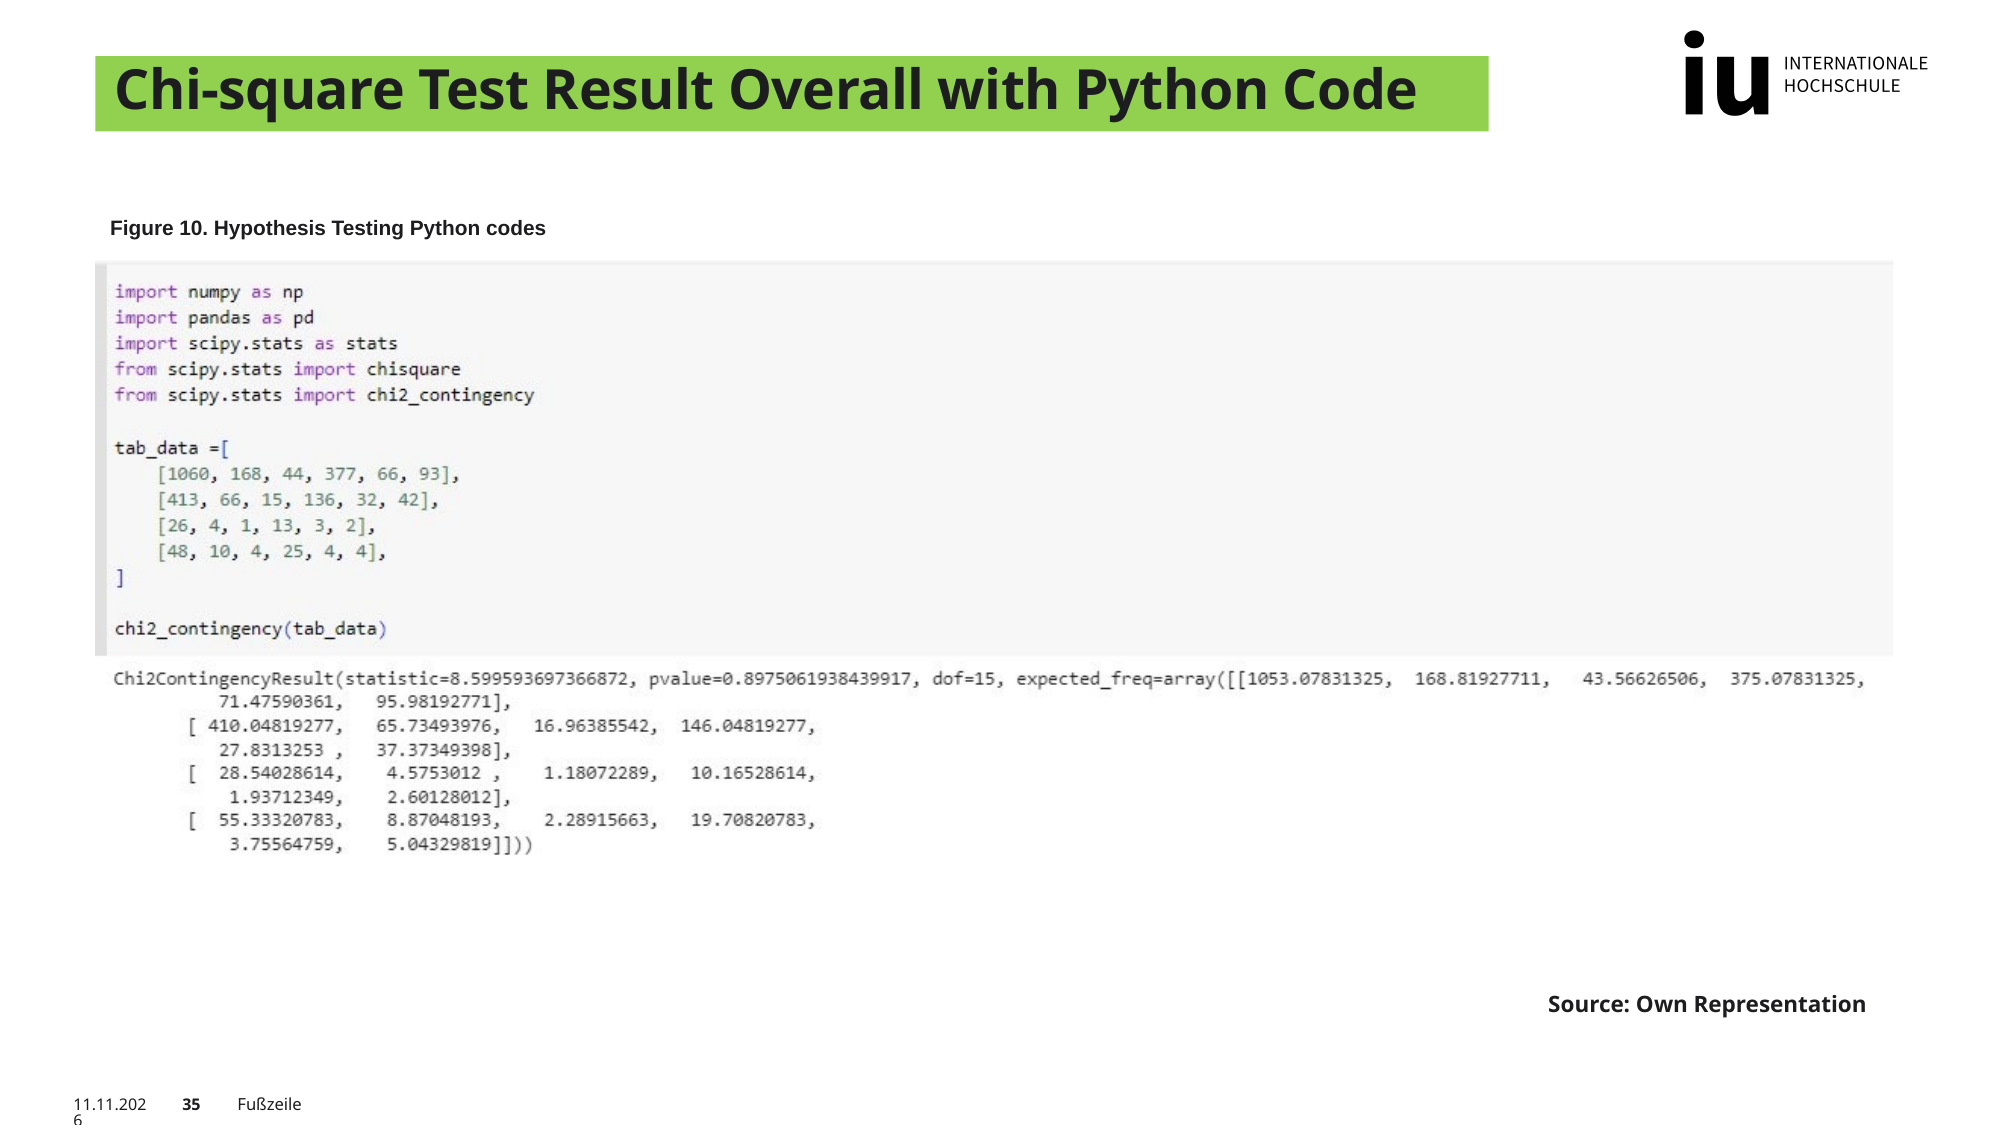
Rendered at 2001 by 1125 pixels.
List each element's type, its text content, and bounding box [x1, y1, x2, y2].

text_box Source: Own Representation [1548, 980, 1891, 1044]
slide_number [73, 1093, 151, 1116]
text_box Figure 10. Hypothesis Testing Python codes [95, 210, 1133, 248]
picture [95, 260, 1893, 861]
picture [1628, 0, 1985, 172]
footer Fußzeile [237, 1093, 1956, 1116]
title Chi-square Test Result Overall with Python Code [95, 56, 1489, 132]
slide_number 35 [157, 1093, 226, 1116]
